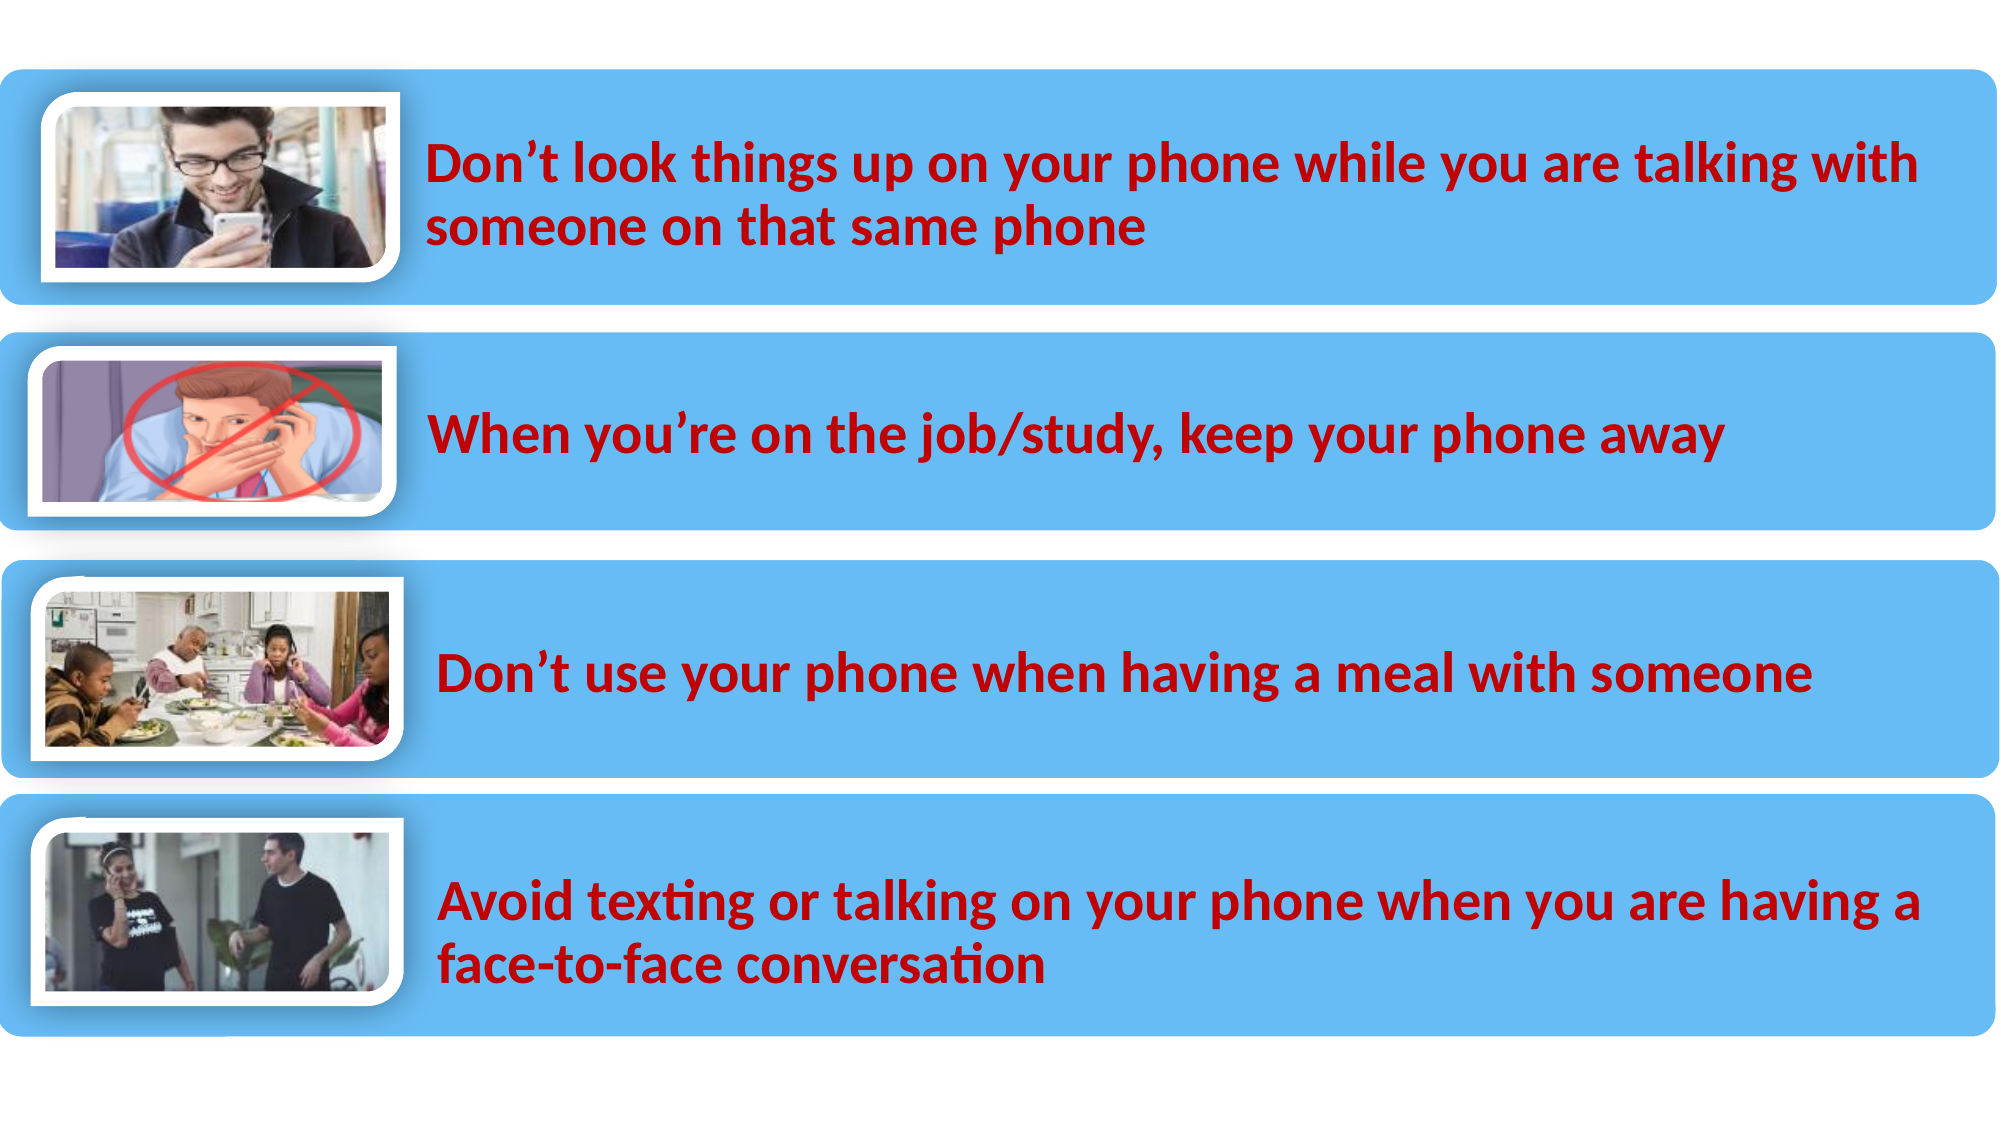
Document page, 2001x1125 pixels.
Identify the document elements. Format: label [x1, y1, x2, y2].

text_box [0, 68, 2000, 999]
text_box [0, 999, 2000, 1038]
